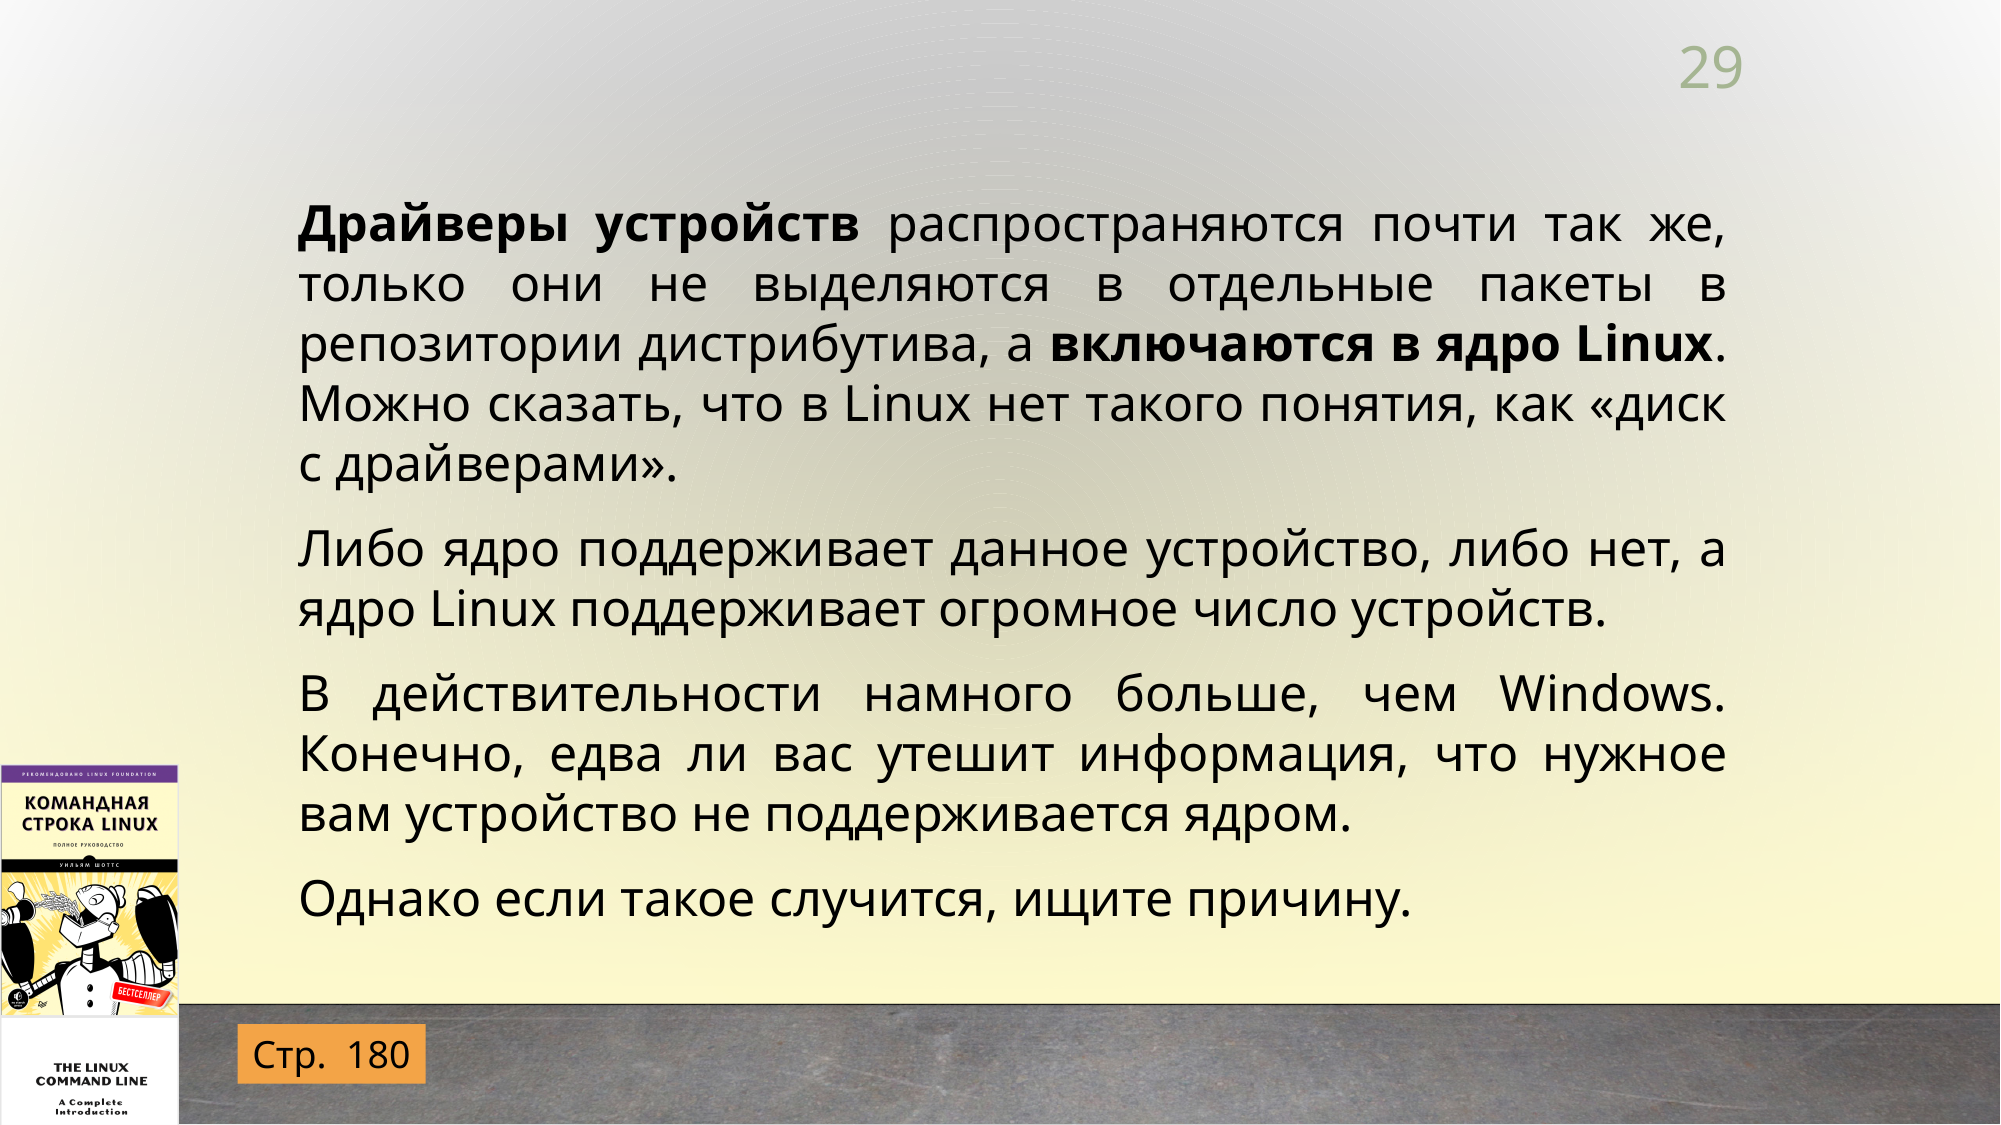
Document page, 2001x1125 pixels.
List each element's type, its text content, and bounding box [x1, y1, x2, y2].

text_box Драйверы устройств распространяются почти так же, только они не выделяются в отдельные пакеты в репозитории дистрибутива, а включаются в ядро Linux. Можно сказать, что в Linux нет такого понятия, как «диск с драйверами». Либо ядро поддерживает данное устройство, либо нет, а ядро Linux поддерживает огромное число устройств. В действительности намного больше, чем Windows. Конечно, едва ли вас утешит информация, что нужное вам устройство не поддерживается ядром. Однако если такое случится, ищите причину. [283, 183, 1743, 934]
picture [0, 764, 2000, 1125]
slide_number 29 [1626, 22, 1760, 106]
text_box Стр. 180 [237, 1024, 426, 1084]
